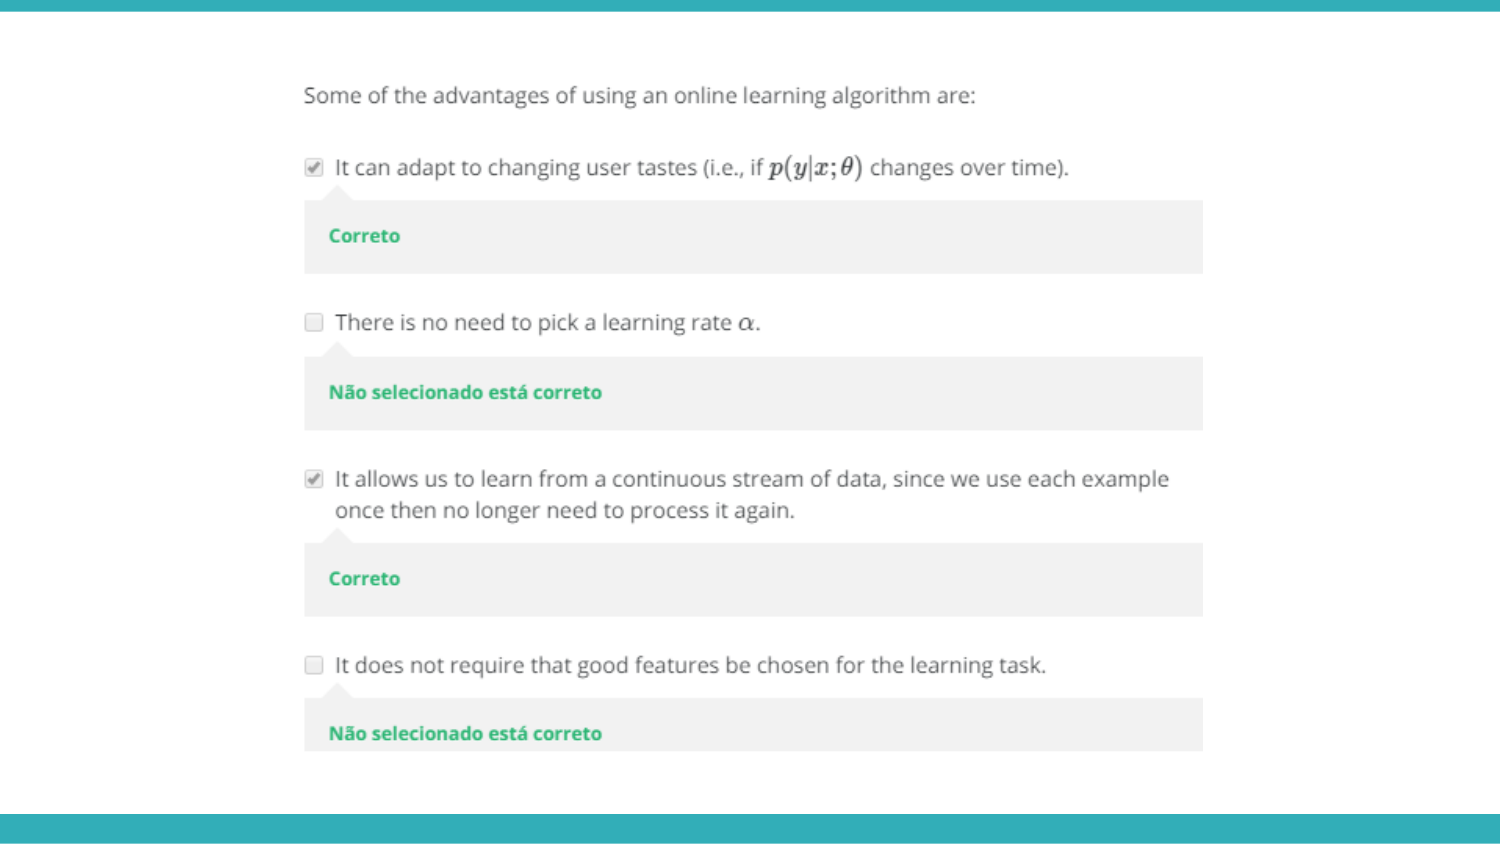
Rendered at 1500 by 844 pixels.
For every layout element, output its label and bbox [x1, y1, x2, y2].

picture [297, 80, 1203, 764]
